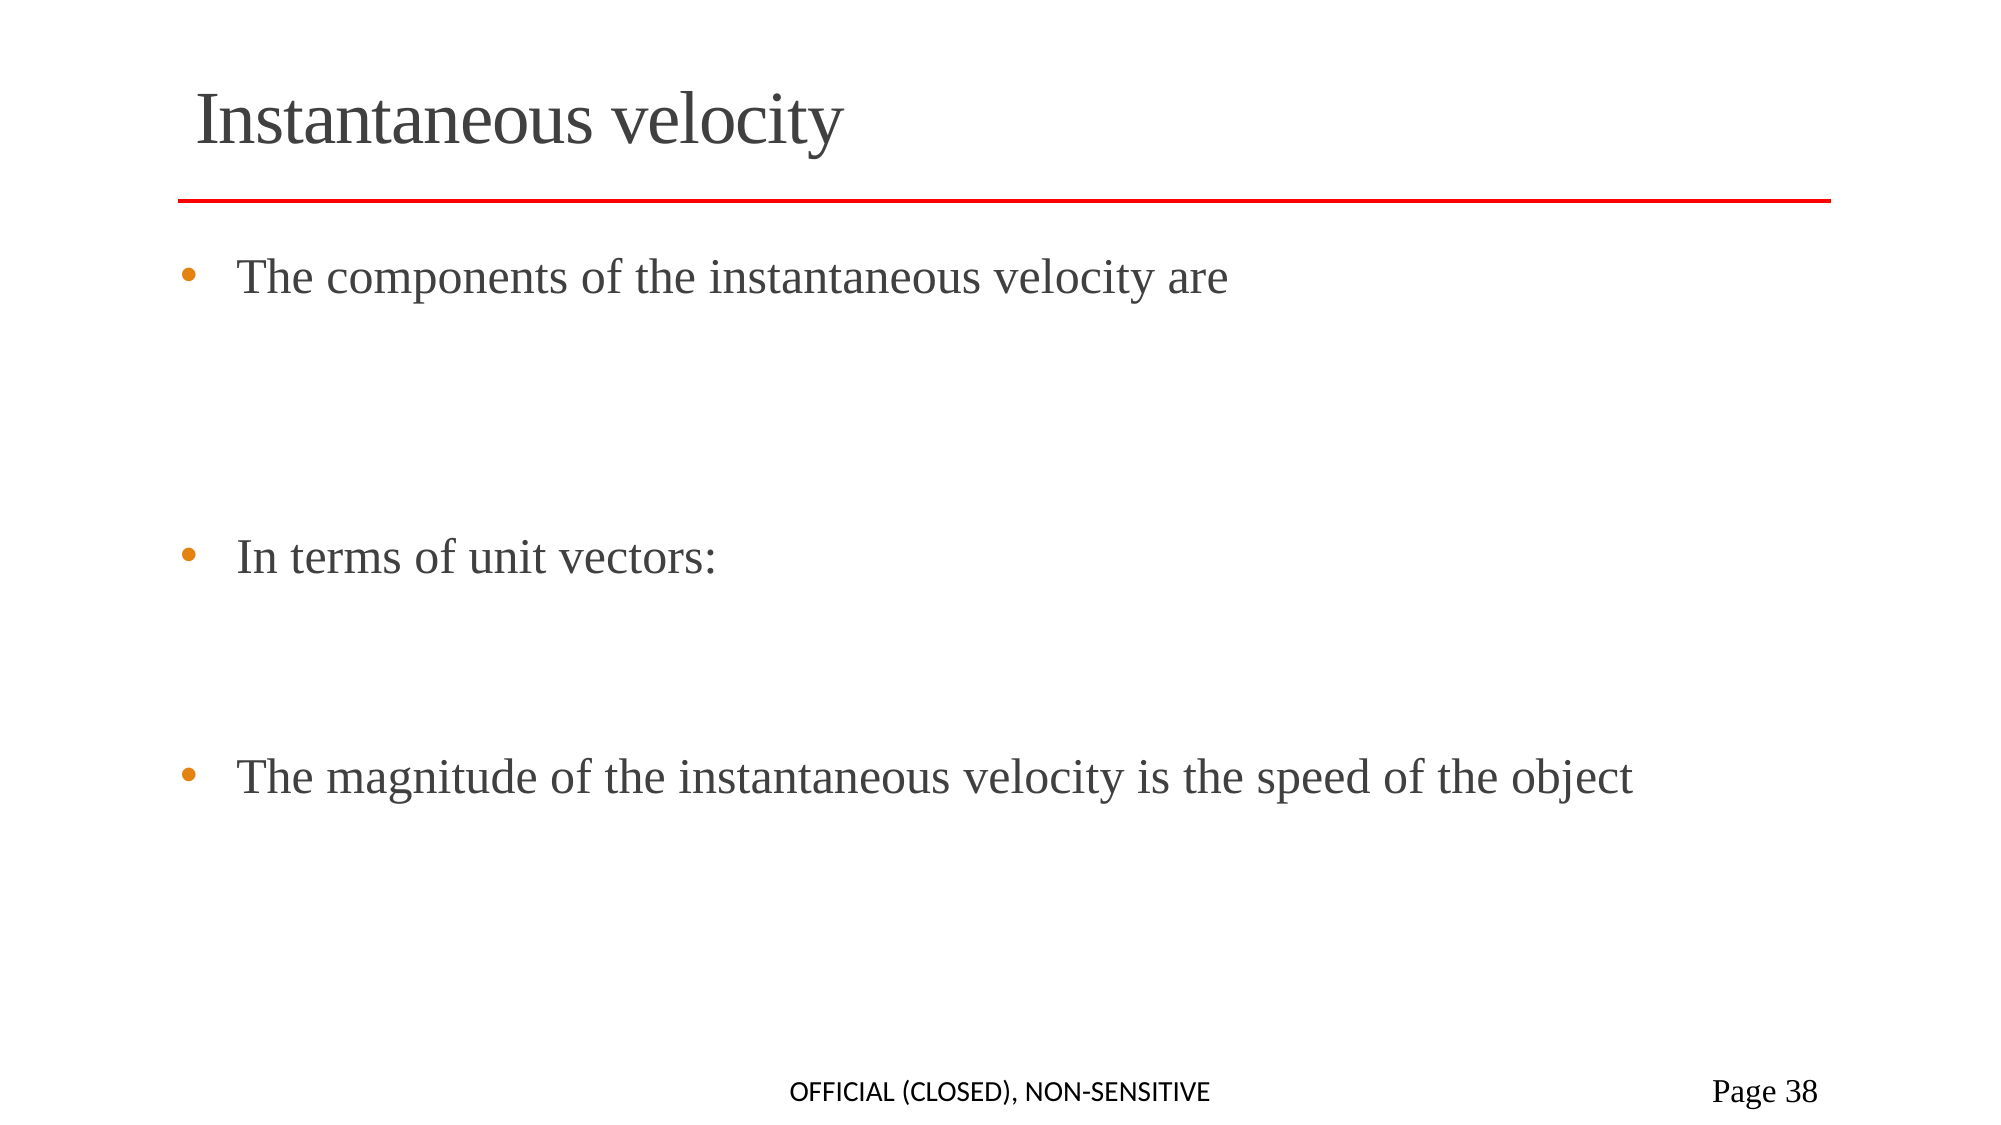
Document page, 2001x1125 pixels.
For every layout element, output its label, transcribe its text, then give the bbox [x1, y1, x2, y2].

slide_number Page 38 [1618, 1059, 1834, 1120]
text_box [249, 500, 281, 561]
title Instantaneous velocity [180, 47, 1830, 195]
footer Official (Closed), Non-sensitive [604, 1059, 1396, 1120]
